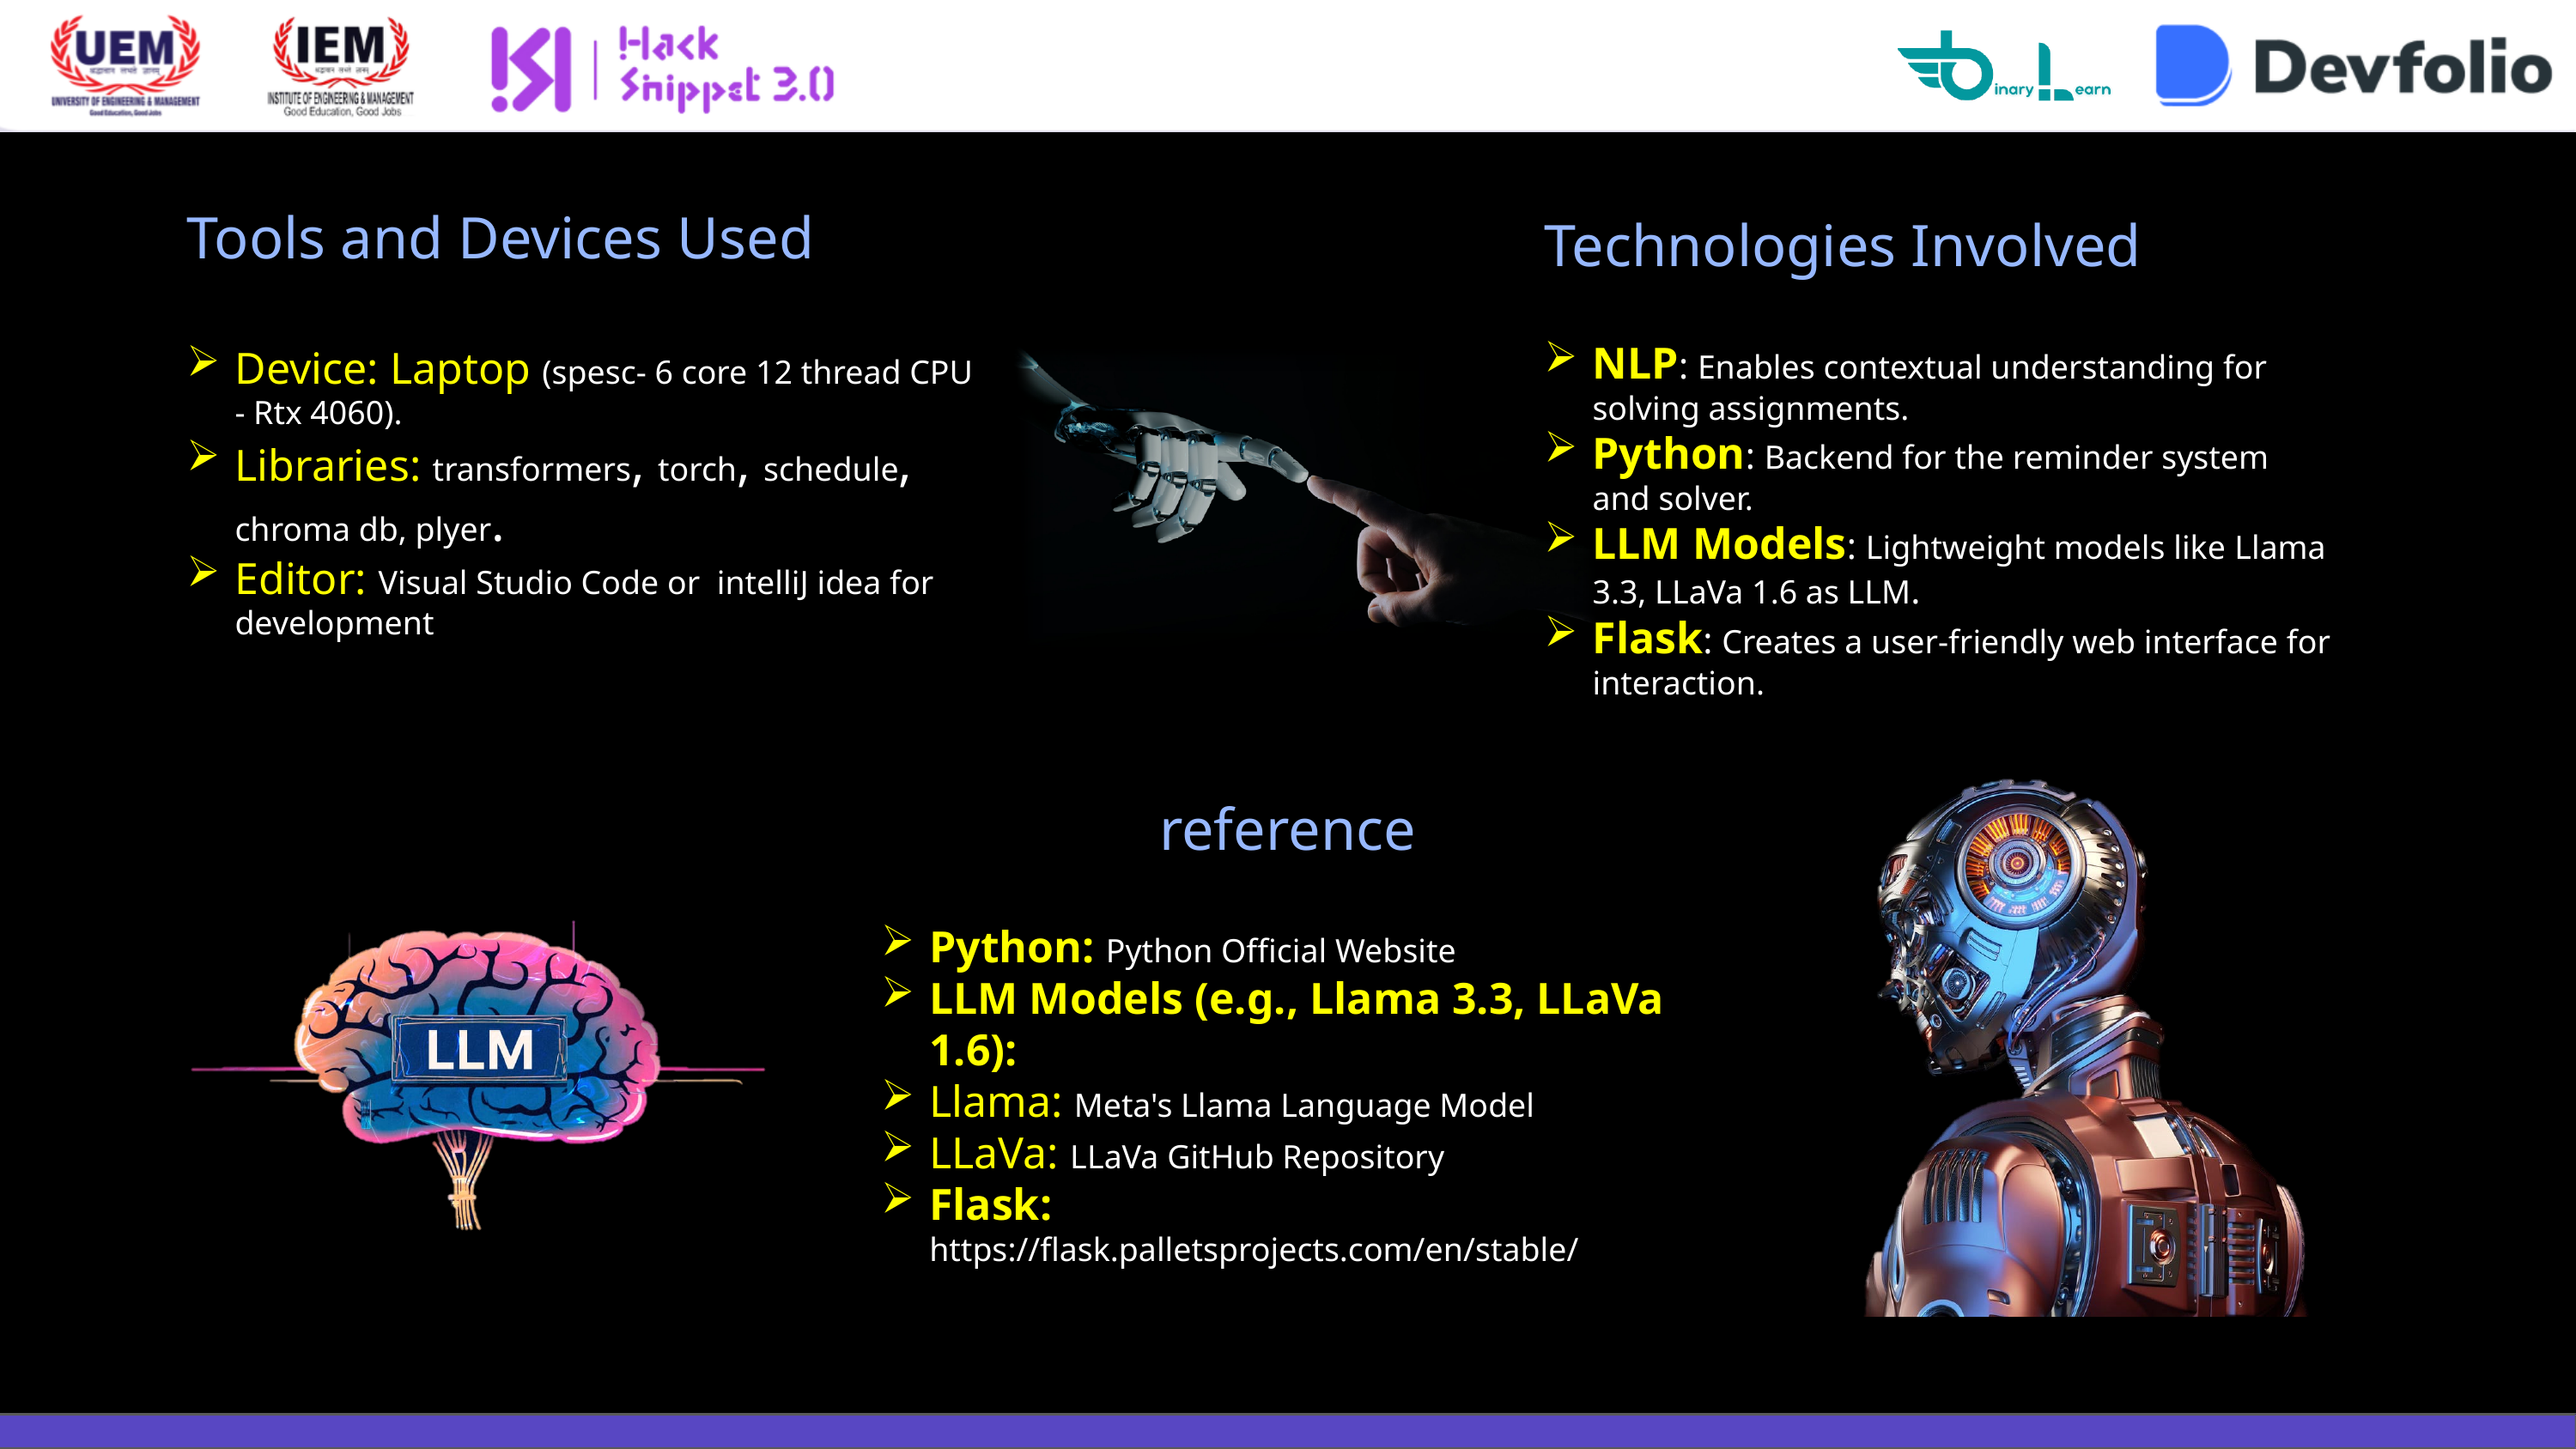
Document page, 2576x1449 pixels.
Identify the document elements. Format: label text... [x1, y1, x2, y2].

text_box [0, 1412, 2576, 1449]
picture [1348, 742, 2372, 1318]
text_box Device: Laptop (spesc- 6 core 12 thread CPU - Rtx 4060). Libraries: transformers, torch, schedule, chroma db, plyer. Editor: Visual Studio Code or intelliJ idea for development [173, 291, 988, 648]
picture [0, 0, 2576, 132]
text_box Tools and Devices Used [173, 195, 1013, 277]
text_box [867, 786, 1344, 1291]
picture [1012, 340, 1531, 663]
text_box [1531, 203, 2372, 724]
picture [25, 882, 908, 1269]
